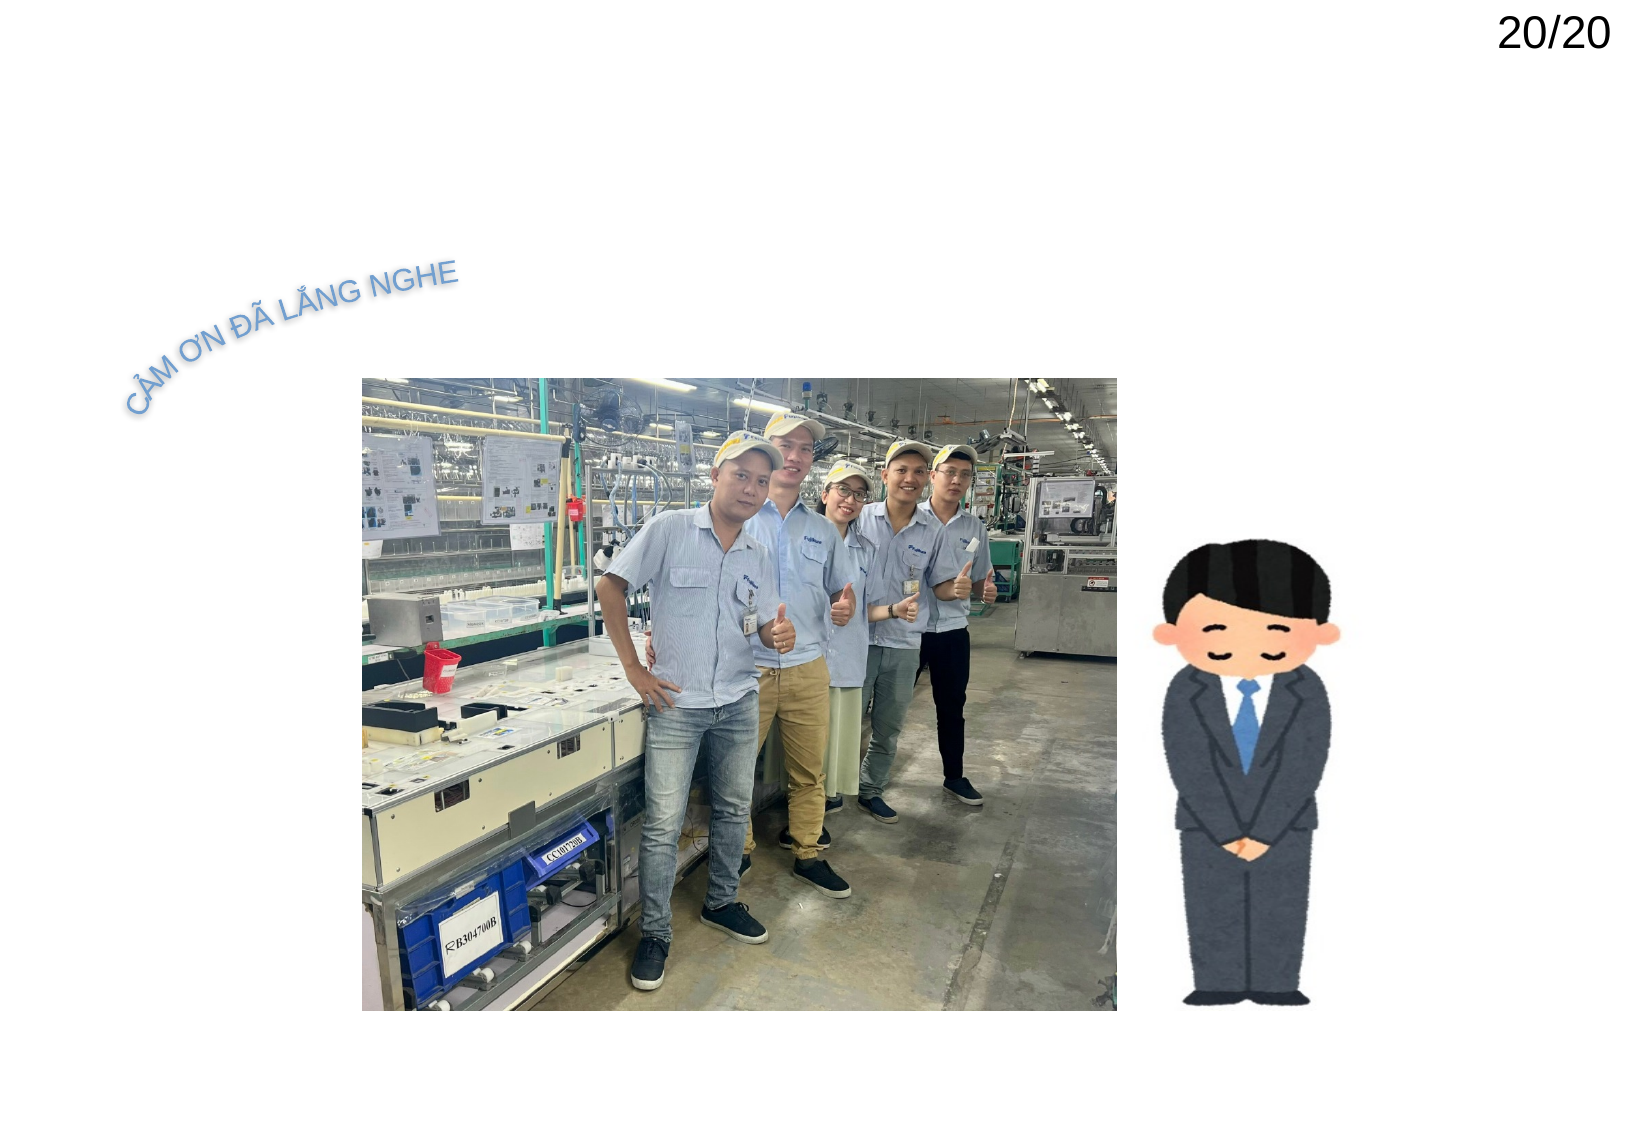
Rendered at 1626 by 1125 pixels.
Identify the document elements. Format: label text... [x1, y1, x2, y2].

text_box CẢM ƠN ĐÃ LẮNG NGHE [337, 279, 362, 304]
text_box CẢM ƠN ĐÃ LẮNG NGHE [277, 283, 339, 322]
text_box CẢM ƠN ĐÃ LẮNG NGHE [250, 299, 276, 332]
text_box CẢM ƠN ĐÃ LẮNG NGHE [415, 262, 438, 289]
text_box CẢM ƠN ĐÃ LẮNG NGHE [392, 267, 416, 292]
text_box CẢM ƠN ĐÃ LẮNG NGHE [368, 271, 392, 298]
picture [362, 378, 1421, 1012]
text_box CẢM ƠN ĐÃ LẮNG NGHE [228, 313, 253, 340]
text_box CẢM ƠN ĐÃ LẮNG NGHE [437, 259, 460, 285]
text_box CẢM ƠN ĐÃ LẮNG NGHE [178, 323, 227, 363]
text_box CẢM ƠN ĐÃ LẮNG NGHE [126, 354, 180, 415]
